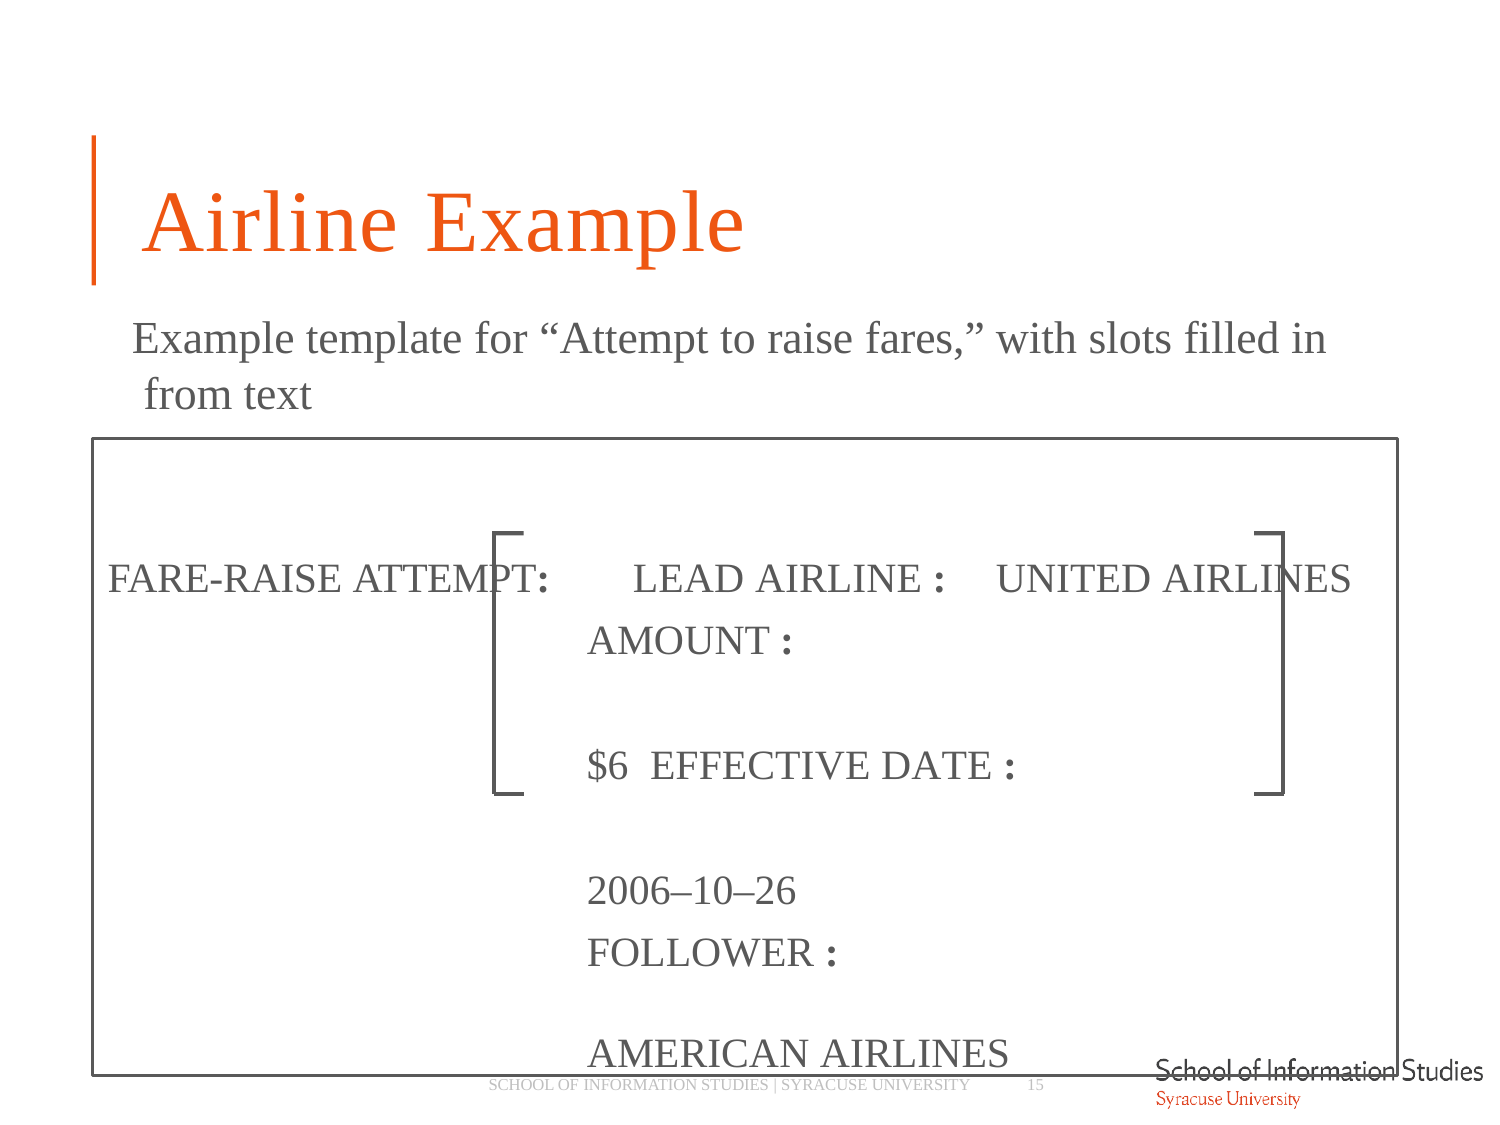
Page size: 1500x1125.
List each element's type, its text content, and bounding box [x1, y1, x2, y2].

picture [1156, 1058, 1483, 1109]
title Airline Example [138, 162, 753, 306]
text_box Example template for “Attempt to raise fares,” with slots filled in from text [129, 306, 1335, 419]
text_box FARE-RAISE ATTEMPT: LEAD AIRLINE : UNITED AIRLINES AMOUNT : $6 EFFECTIVE DATE : 2006–10–26 FOLLOWER : AMERICAN AIRLINES [92, 438, 1398, 1076]
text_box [1253, 530, 1286, 796]
footer SCHOOL OF INFORMATION STUDIES | SYRACUSE UNIVERSITY [486, 1073, 979, 1125]
slide_number 15 [1020, 1073, 1050, 1125]
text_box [491, 530, 524, 796]
